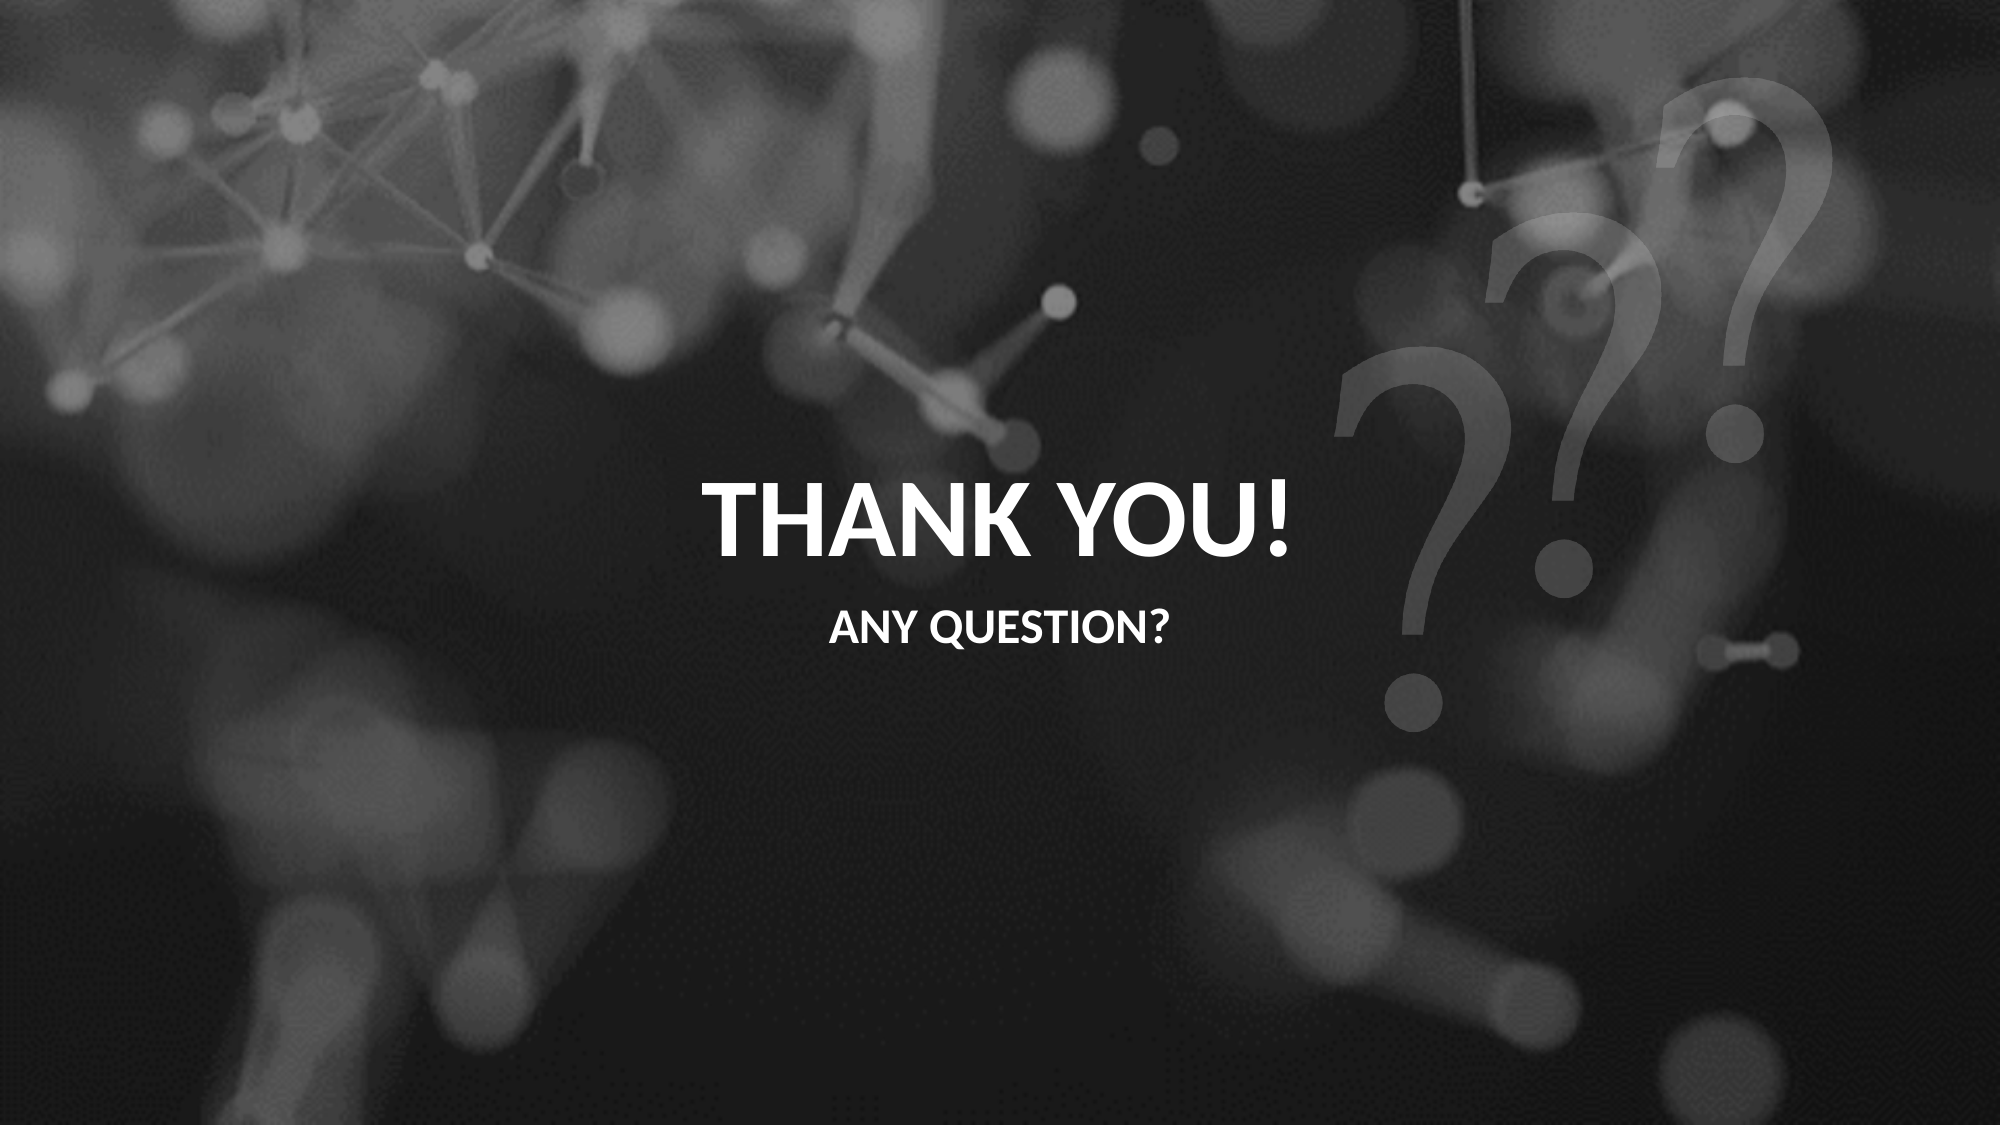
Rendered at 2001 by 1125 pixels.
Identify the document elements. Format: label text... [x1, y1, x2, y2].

text_box Any Question? [96, 586, 999, 809]
picture [0, 0, 2000, 1125]
title THANK YOU! [96, 340, 999, 586]
